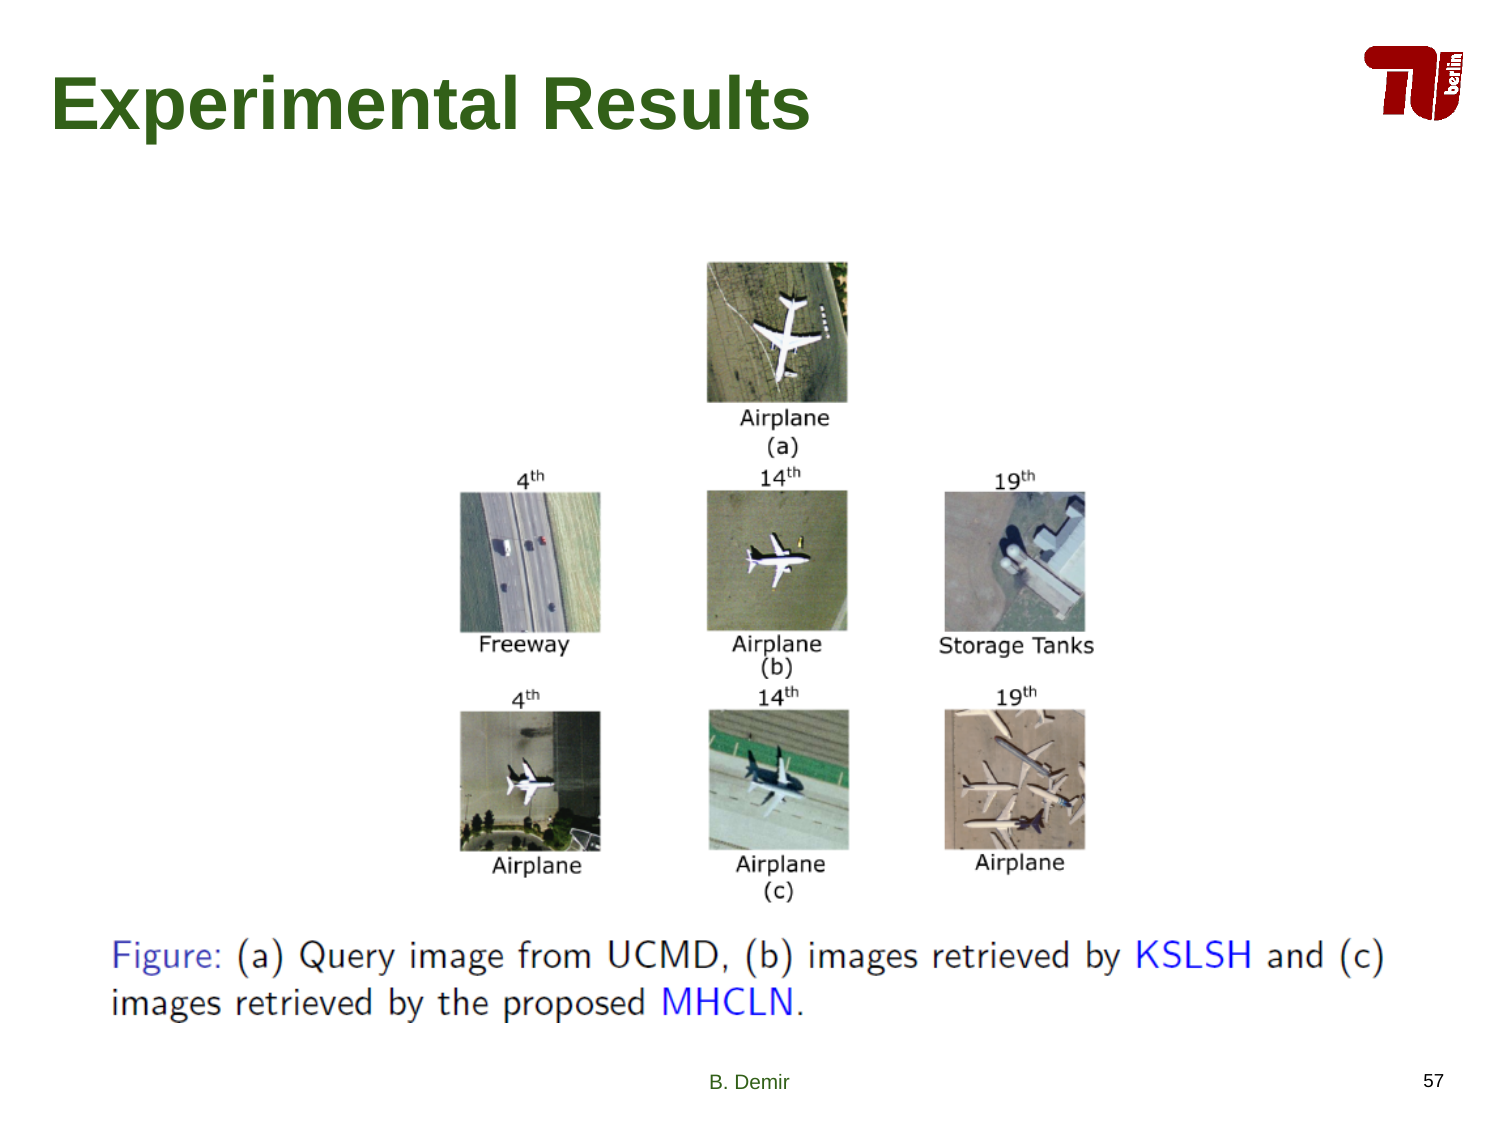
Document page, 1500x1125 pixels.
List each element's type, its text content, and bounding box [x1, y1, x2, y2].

title Experimental Results [34, 53, 1248, 147]
picture [110, 212, 1388, 1023]
picture [1362, 45, 1465, 121]
text_box 57 [1109, 1061, 1460, 1122]
text_box B. Demir [507, 1061, 992, 1122]
